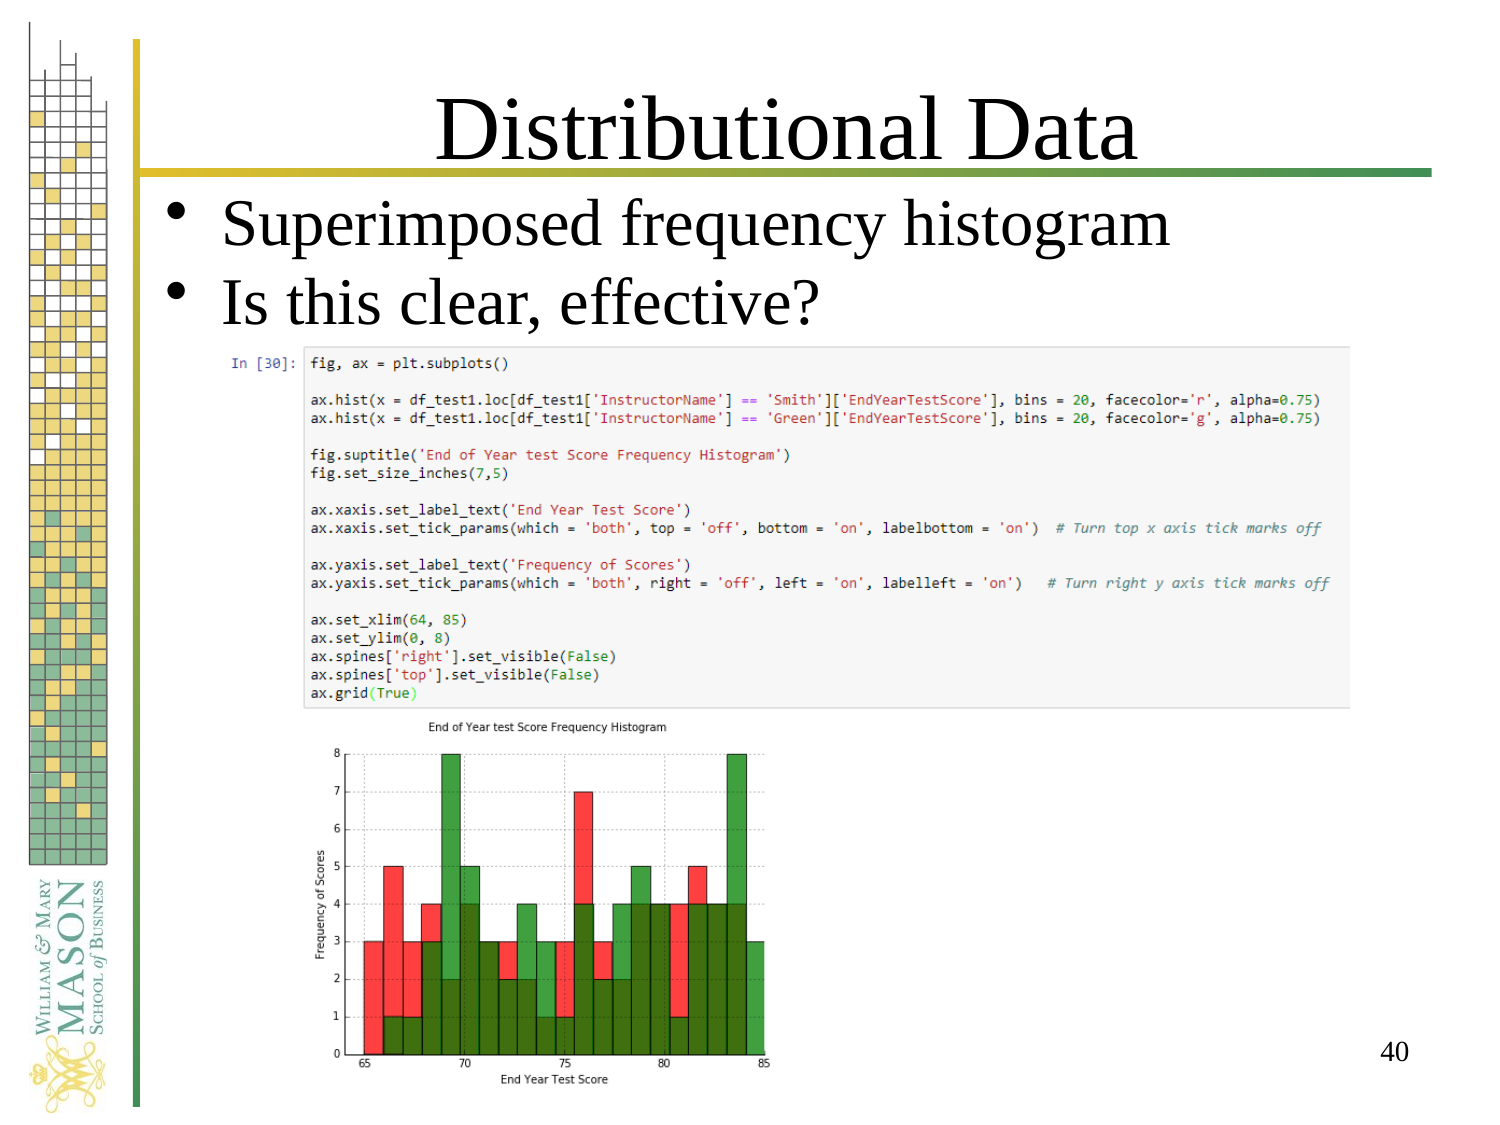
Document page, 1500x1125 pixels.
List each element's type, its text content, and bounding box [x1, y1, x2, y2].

slide_number 40 [1048, 1024, 1426, 1103]
picture [225, 339, 1350, 1090]
title Distributional Data [150, 45, 1425, 170]
list Superimposed frequency histogram Is this clear, effective? [150, 170, 1425, 989]
slide_number 70 [29, 879, 107, 1113]
